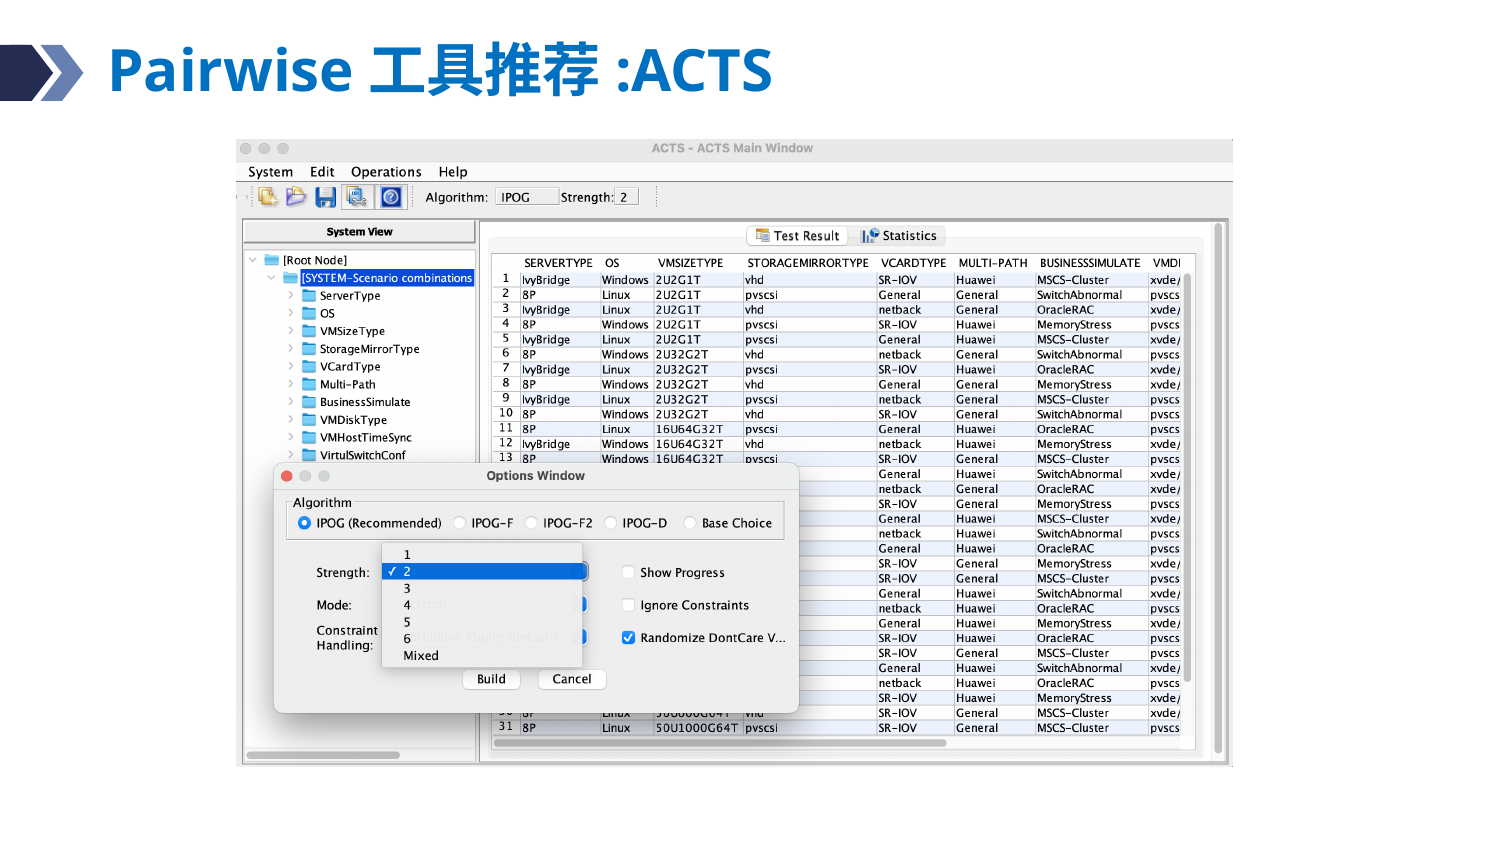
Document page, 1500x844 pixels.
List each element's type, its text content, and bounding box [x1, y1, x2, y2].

title Pairwise工具推荐:ACTS [92, 28, 1023, 118]
picture [236, 139, 1233, 767]
